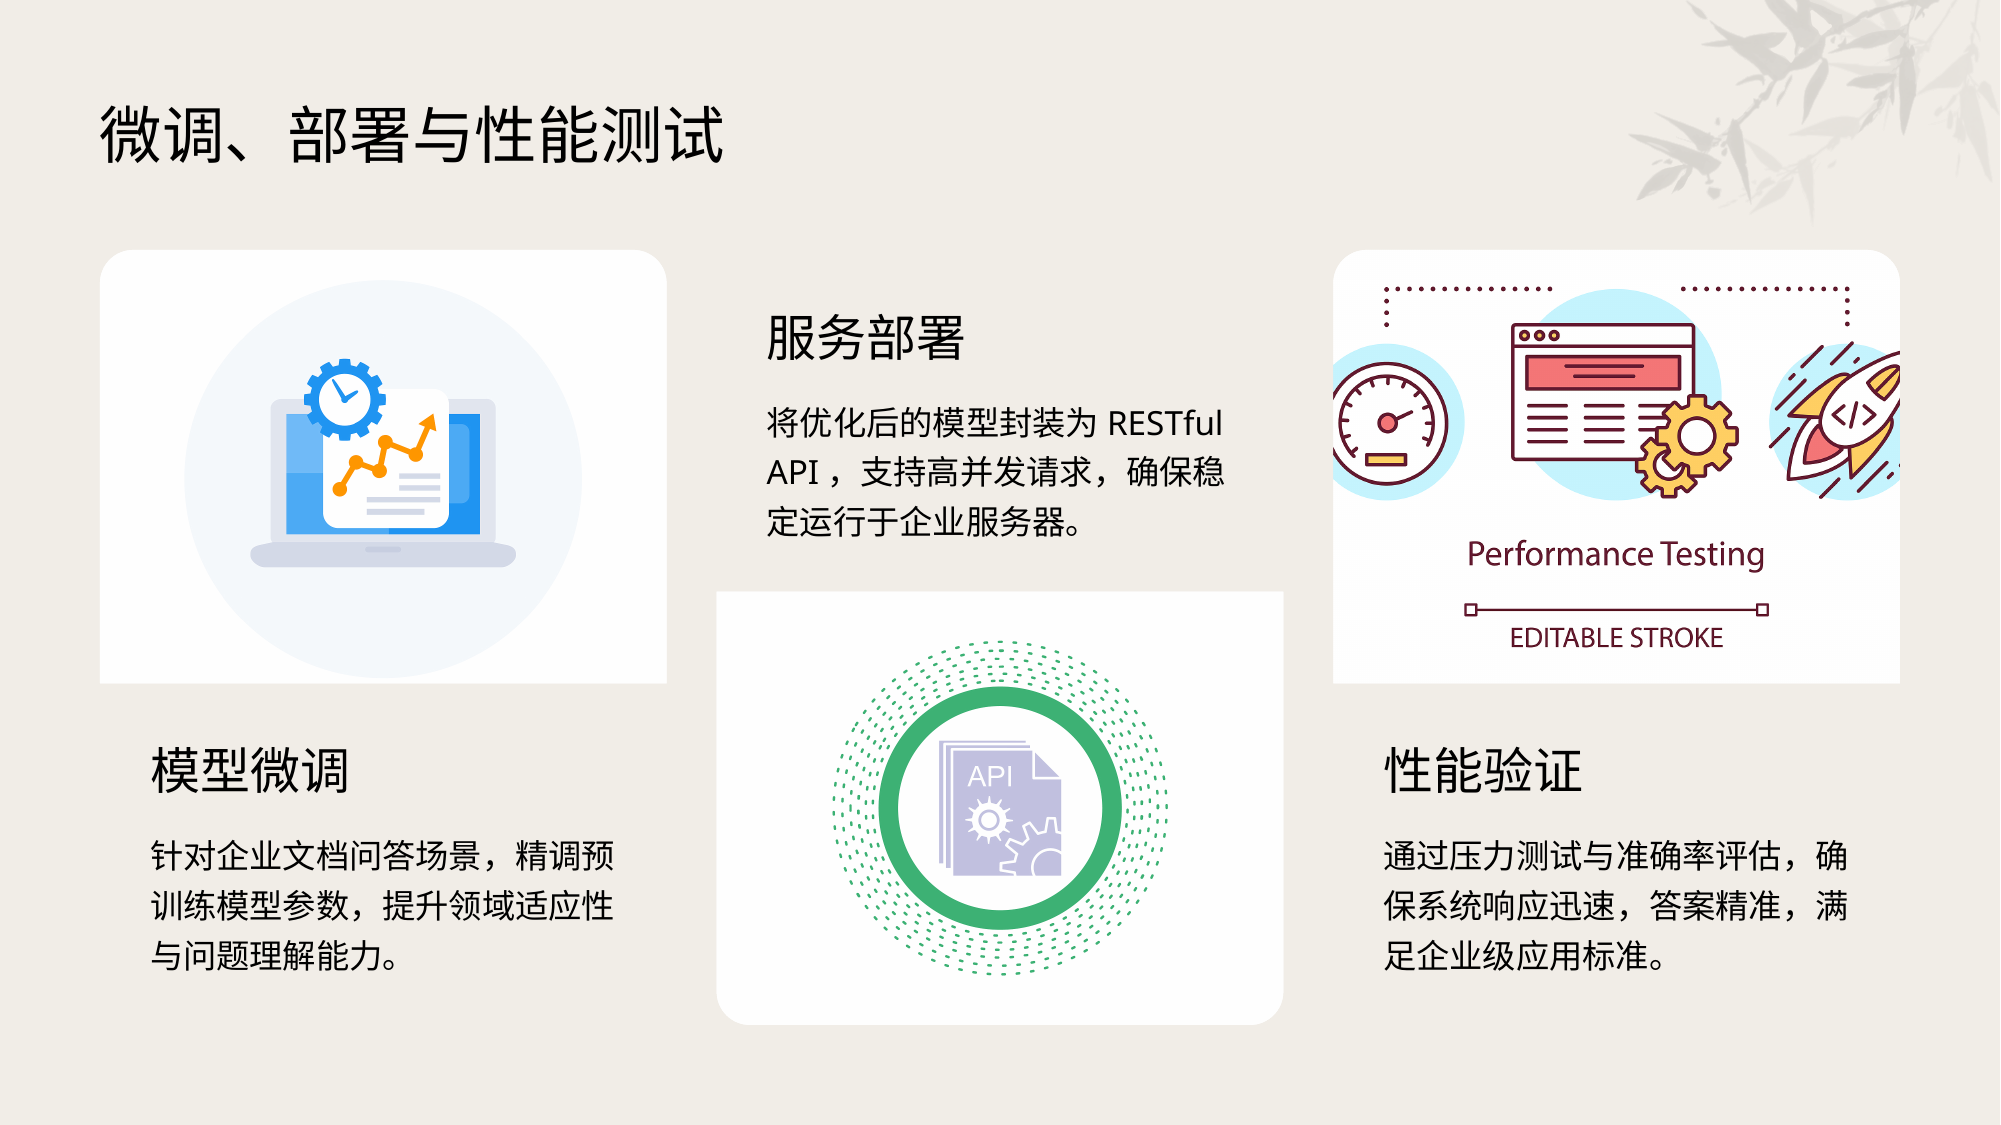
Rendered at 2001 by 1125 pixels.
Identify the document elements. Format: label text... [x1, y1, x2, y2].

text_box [99, 249, 1900, 1025]
picture [716, 591, 1284, 1025]
title 微调、部署与性能测试 [99, 87, 1900, 188]
picture [1333, 249, 1900, 684]
picture [99, 249, 667, 684]
